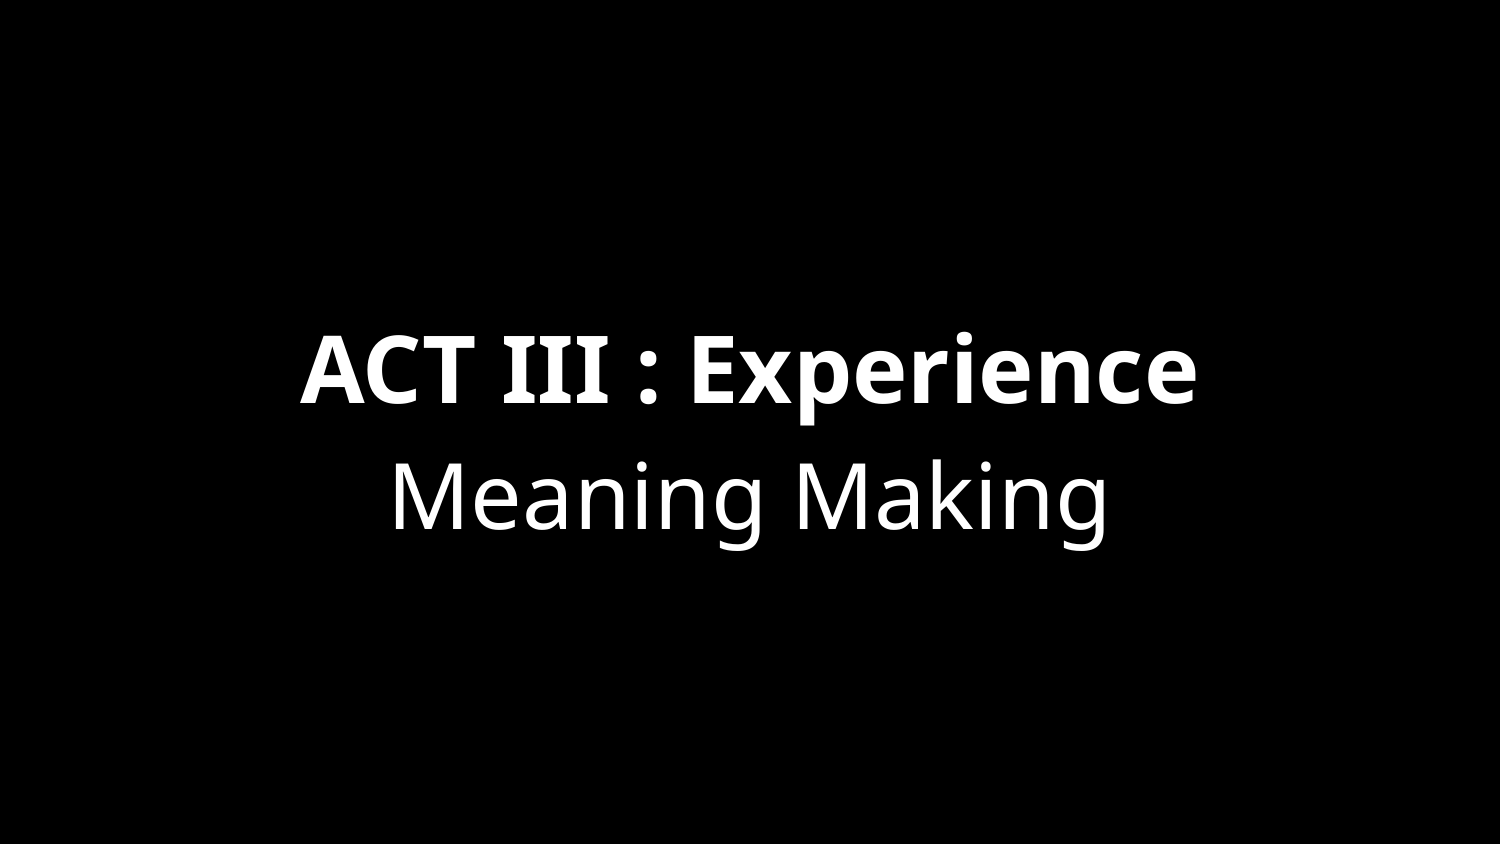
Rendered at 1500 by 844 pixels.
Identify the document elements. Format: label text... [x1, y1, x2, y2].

title ACT III : Experience [187, 138, 1313, 432]
subtitle Meaning Making [187, 443, 1313, 647]
